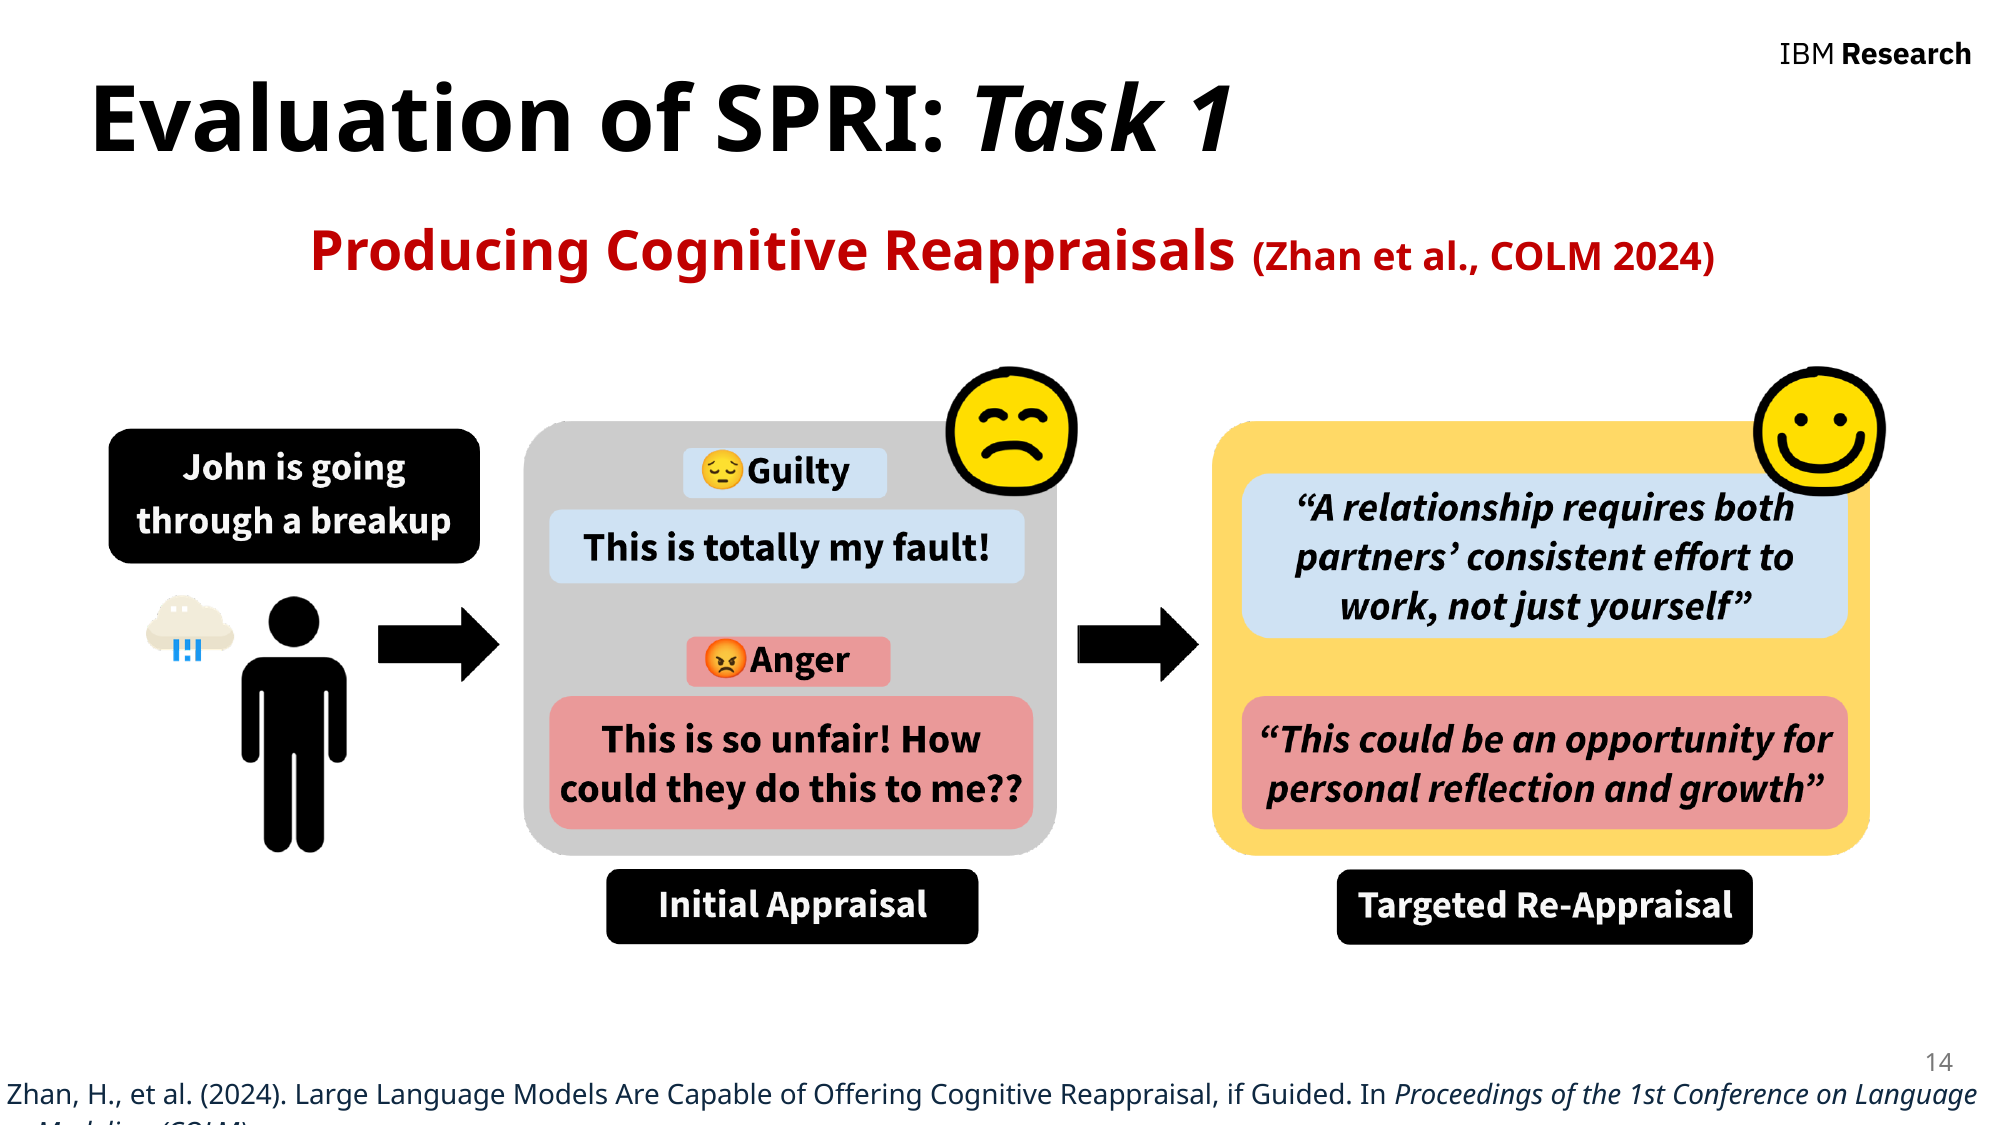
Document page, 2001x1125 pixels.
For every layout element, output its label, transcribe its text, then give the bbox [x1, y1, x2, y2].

slide_number 14 [1853, 1019, 1974, 1064]
picture [1775, 37, 1974, 67]
text_box Zhan, H., et al. (2024). Large Language Models Are Capable of Offering Cognitive Reappraisal, if Guided. In Proceedings of the 1st Conference on Language Modeling (COLM). [0, 1064, 2000, 1125]
title Evaluation of SPRI: Task 1 [68, 52, 1932, 178]
list Producing Cognitive Reappraisals (Zhan et al., COLM 2024) [262, 207, 1738, 313]
picture [108, 363, 1892, 948]
